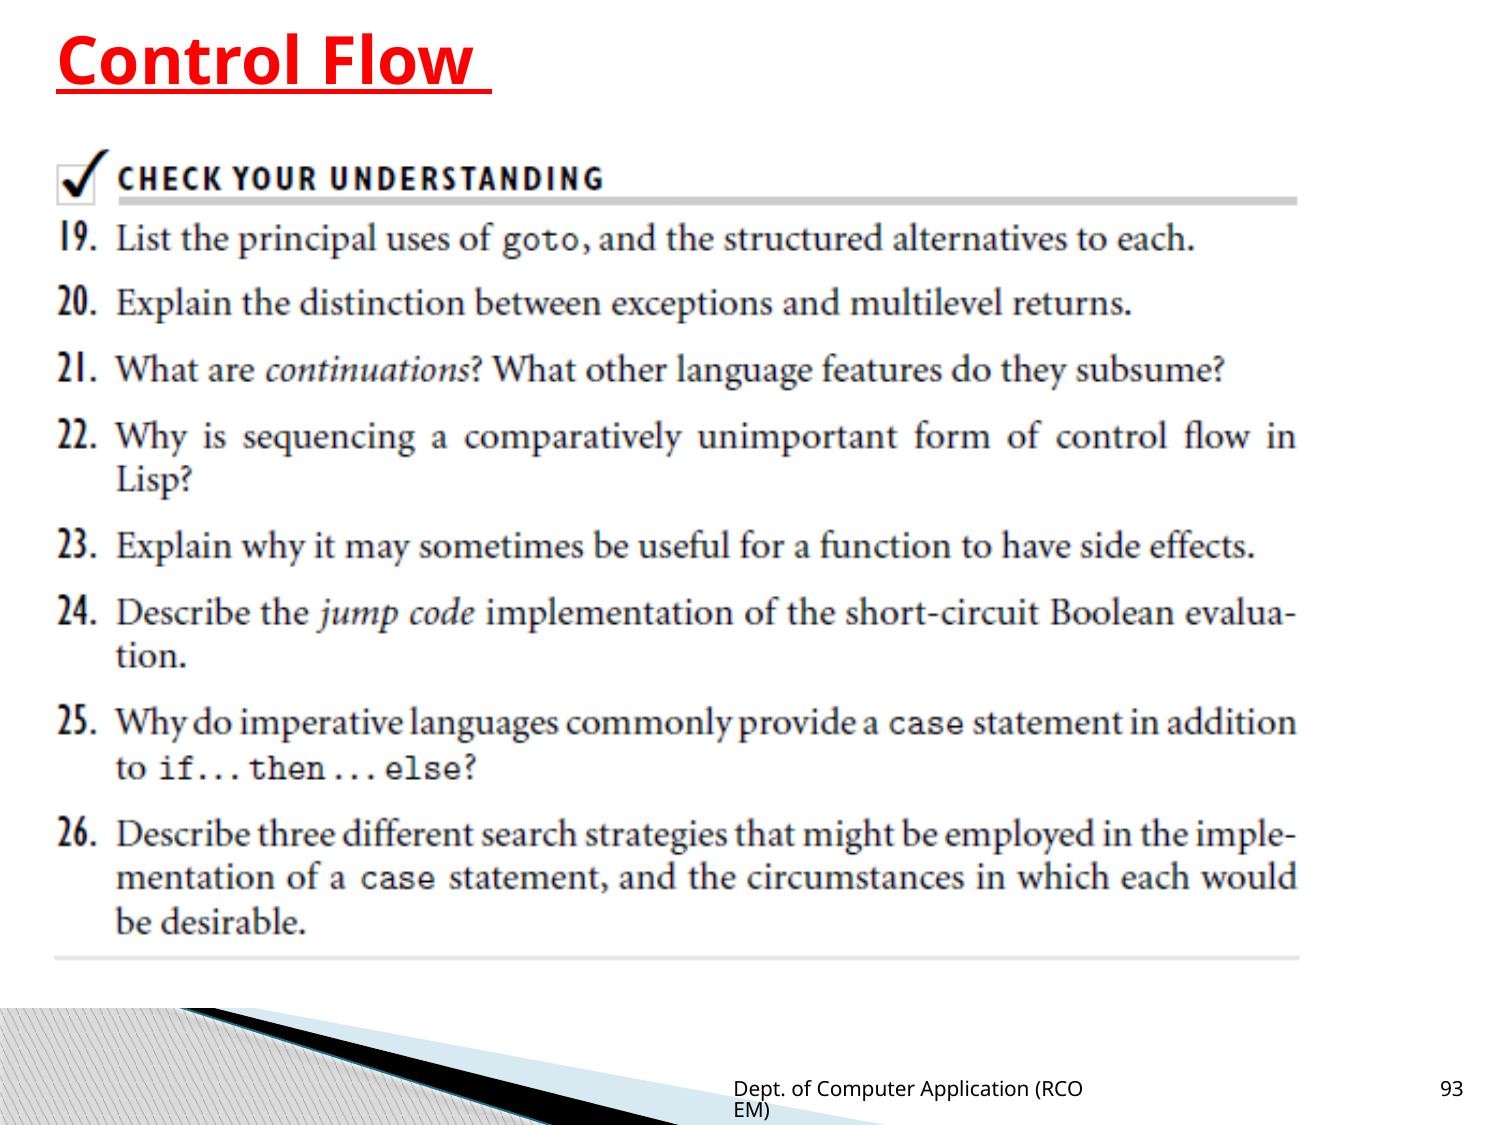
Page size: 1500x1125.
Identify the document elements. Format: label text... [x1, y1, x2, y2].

title Control Flow [23, 0, 1461, 125]
slide_number 93 [1418, 1051, 1479, 1112]
footer Dept. of Computer Application (RCOEM) [718, 1051, 1105, 1112]
list s [23, 125, 1449, 1040]
picture [0, 136, 1401, 1008]
